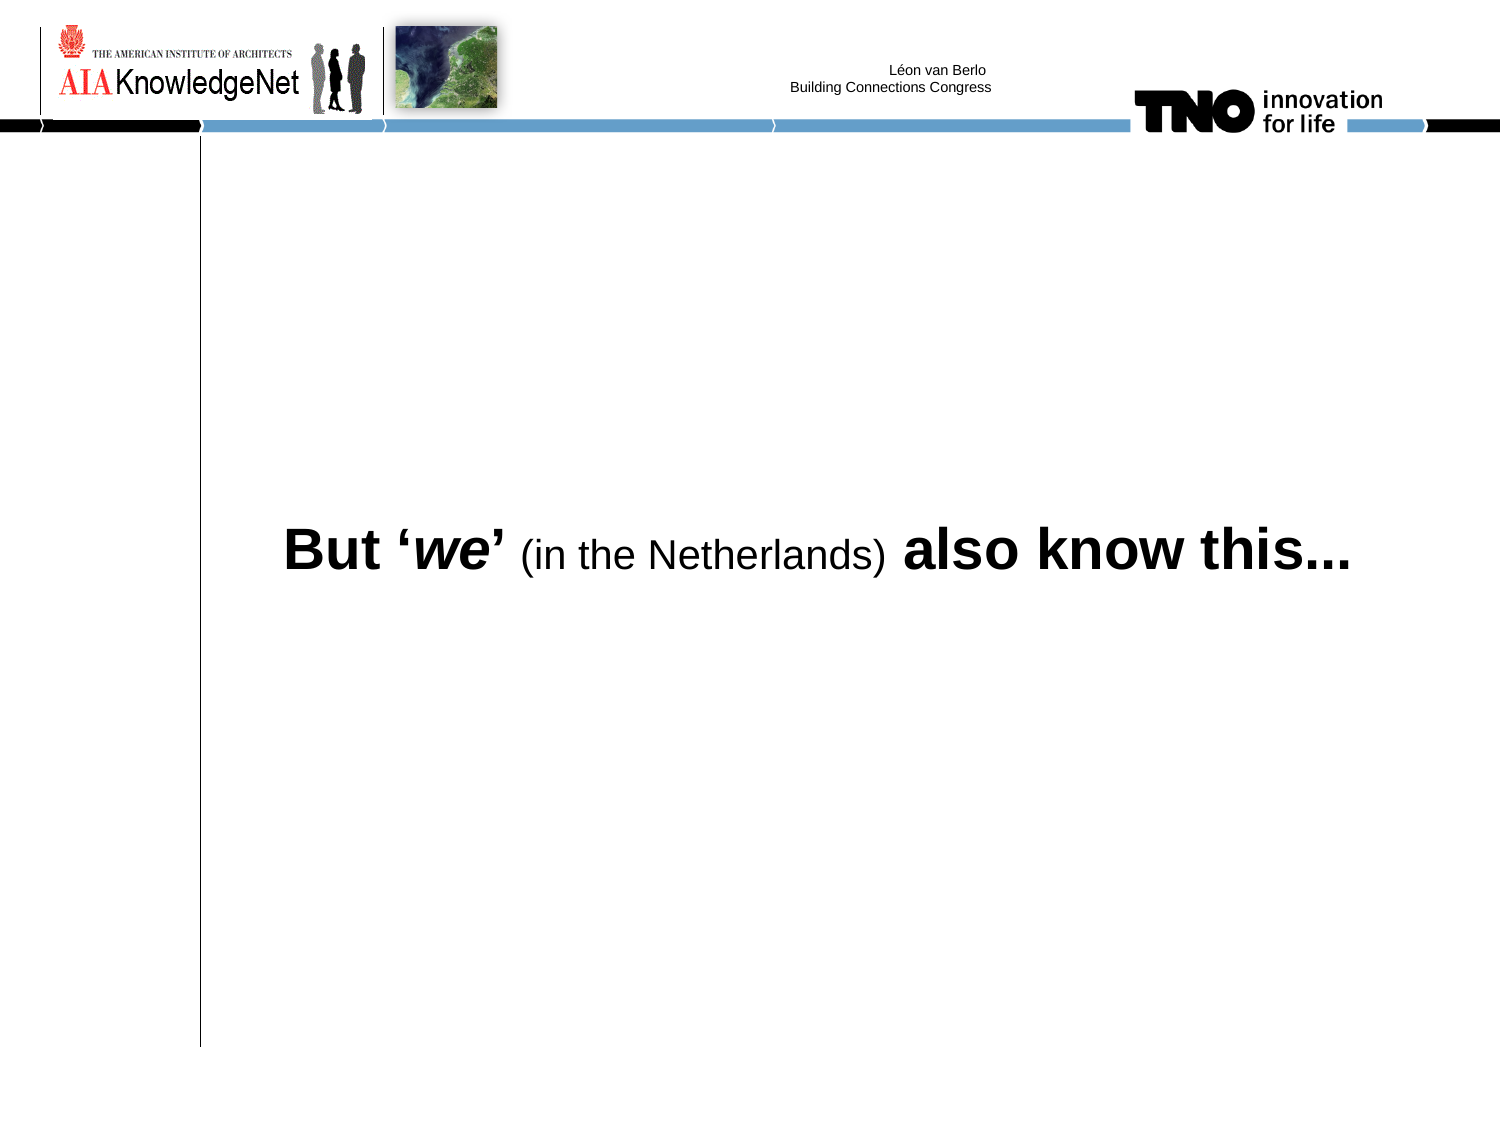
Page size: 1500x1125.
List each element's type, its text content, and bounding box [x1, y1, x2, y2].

footer Léon van Berlo Building Connections Congress [790, 60, 1086, 79]
title But ‘we’ (in the Netherlands) also know this... [162, 514, 1475, 663]
picture [0, 19, 1500, 133]
